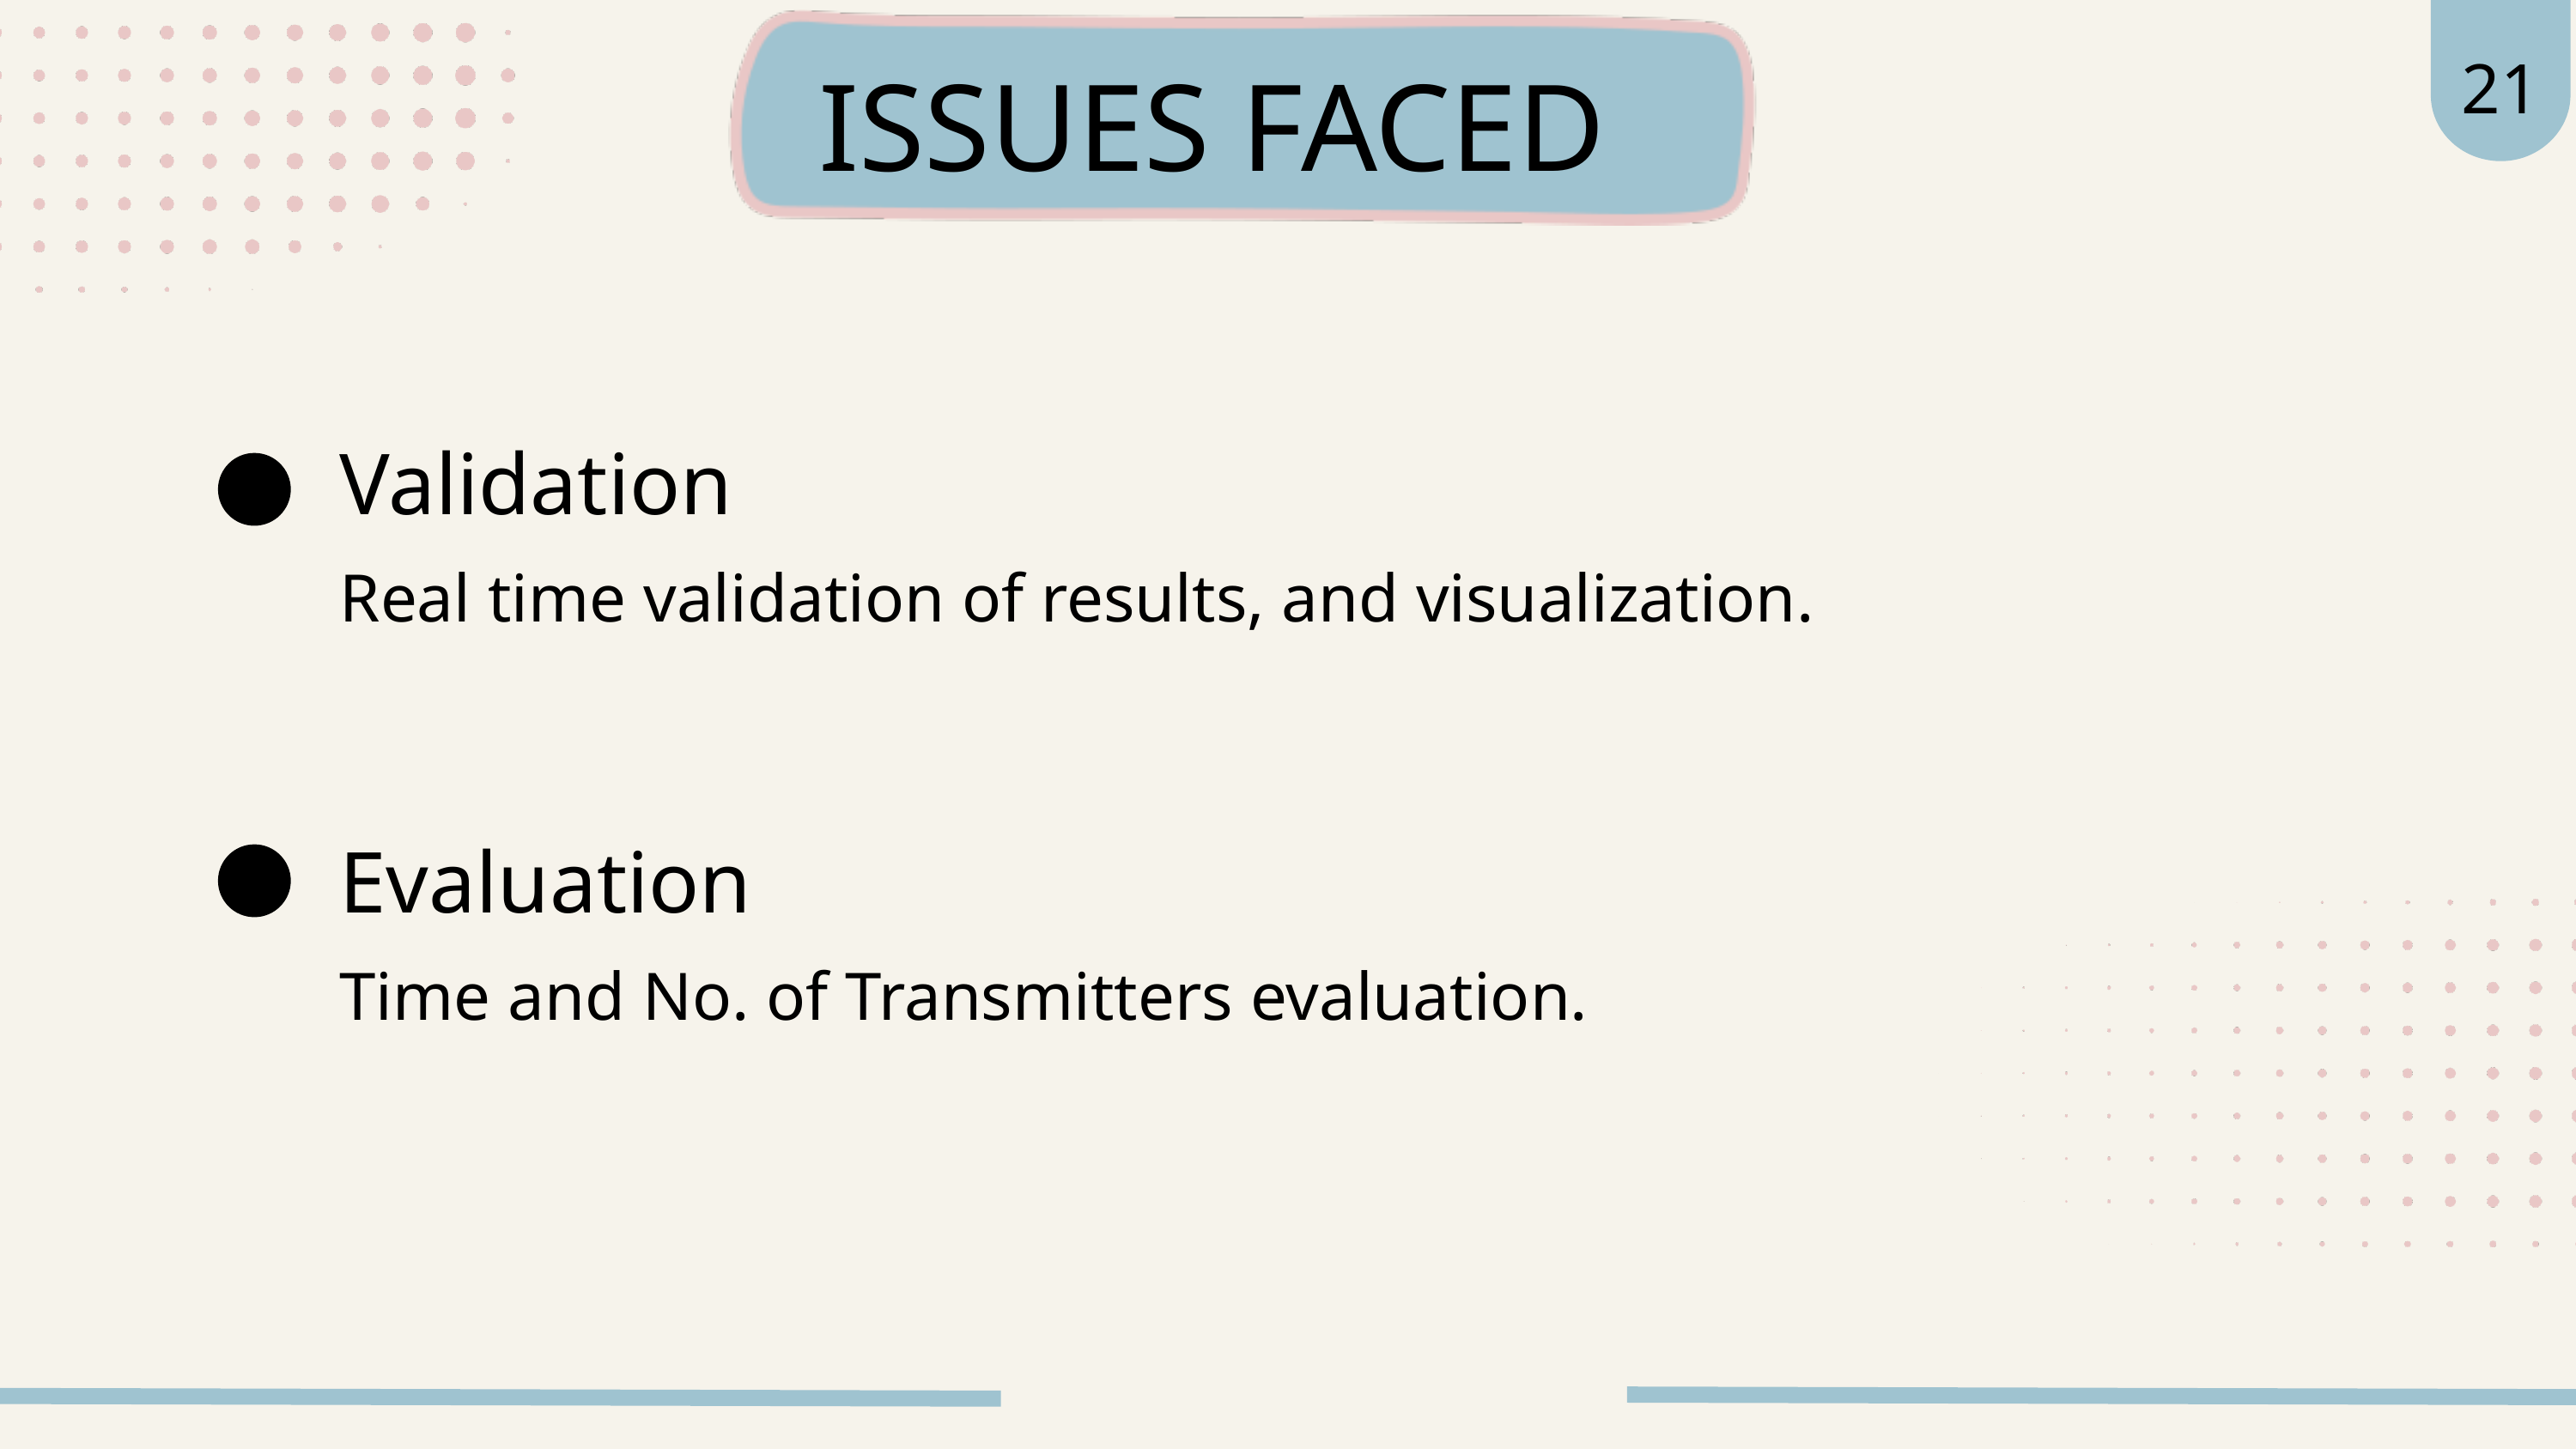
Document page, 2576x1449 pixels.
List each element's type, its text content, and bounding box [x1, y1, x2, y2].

text_box Real time validation of results, and visualization. [339, 543, 2432, 635]
text_box Time and No. of Transmitters evaluation. [339, 941, 2432, 1034]
text_box Evaluation [339, 812, 1400, 931]
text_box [2425, 0, 2576, 161]
text_box [0, 0, 516, 293]
text_box [1938, 898, 2576, 1247]
text_box ISSUES FACED [516, 27, 1959, 196]
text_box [217, 452, 291, 526]
text_box Validation [339, 414, 1400, 532]
text_box [727, 9, 1759, 27]
text_box [727, 196, 1759, 226]
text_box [217, 844, 291, 918]
